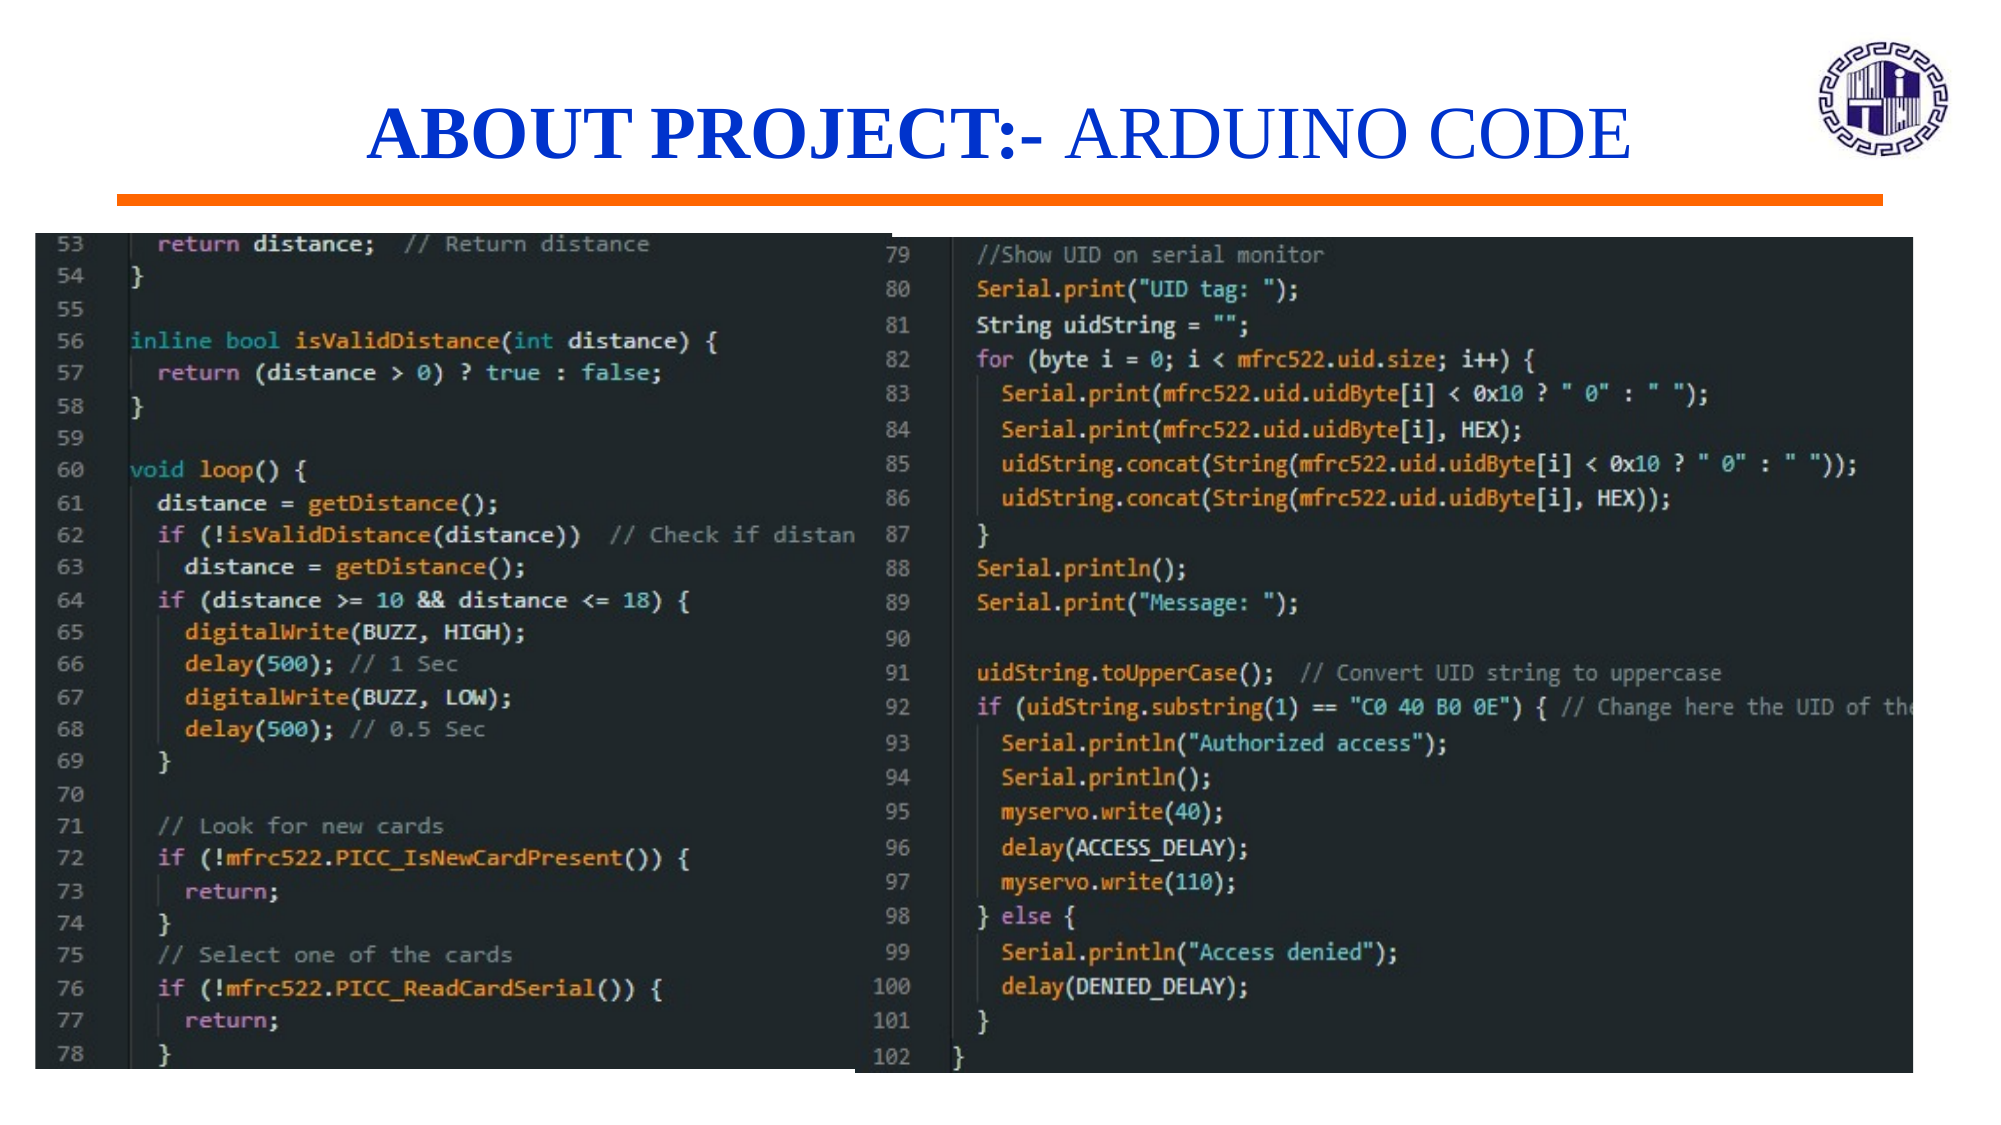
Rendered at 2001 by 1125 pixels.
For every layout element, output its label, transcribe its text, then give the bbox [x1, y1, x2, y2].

picture [34, 233, 1914, 1073]
title ABOUT PROJECT:- ARDUINO CODE [150, 56, 1850, 200]
picture [1788, 15, 1977, 182]
